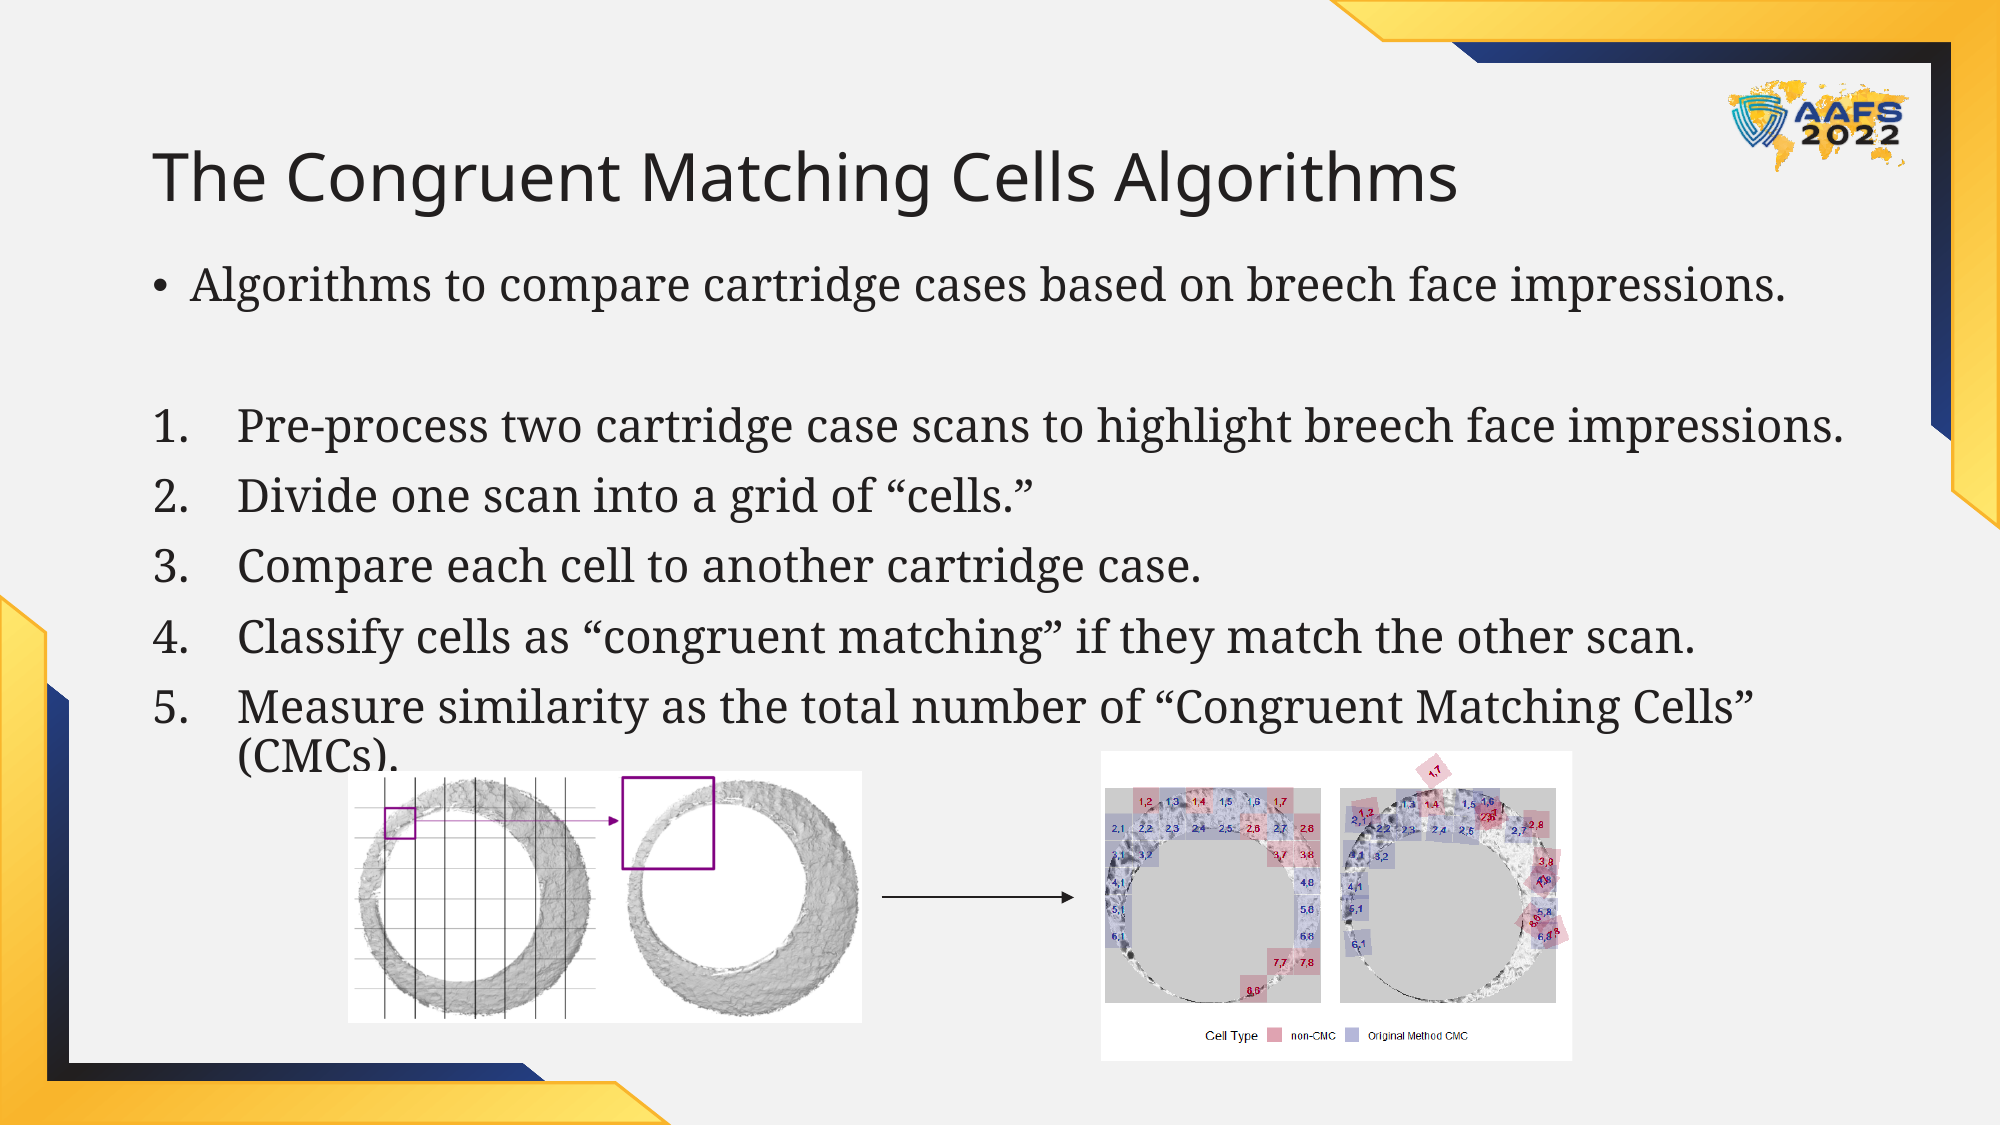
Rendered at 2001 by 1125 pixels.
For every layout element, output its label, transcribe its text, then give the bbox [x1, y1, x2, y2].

title The Congruent Matching Cells Algorithms [137, 71, 1722, 254]
picture [1100, 751, 1573, 1061]
list Algorithms to compare cartridge cases based on breech face impressions. Pre-process two cartridge case scans to highlight breech face impressions. Divide one scan into a grid of “cells.” Compare each cell to another cartridge case. Classify cells as “congruent matching” if they match the other scan. Measure similarity as the total number of “Congruent Matching Cells” (CMCs). [137, 254, 1863, 1012]
picture [348, 771, 862, 1023]
picture [1707, 63, 1930, 188]
